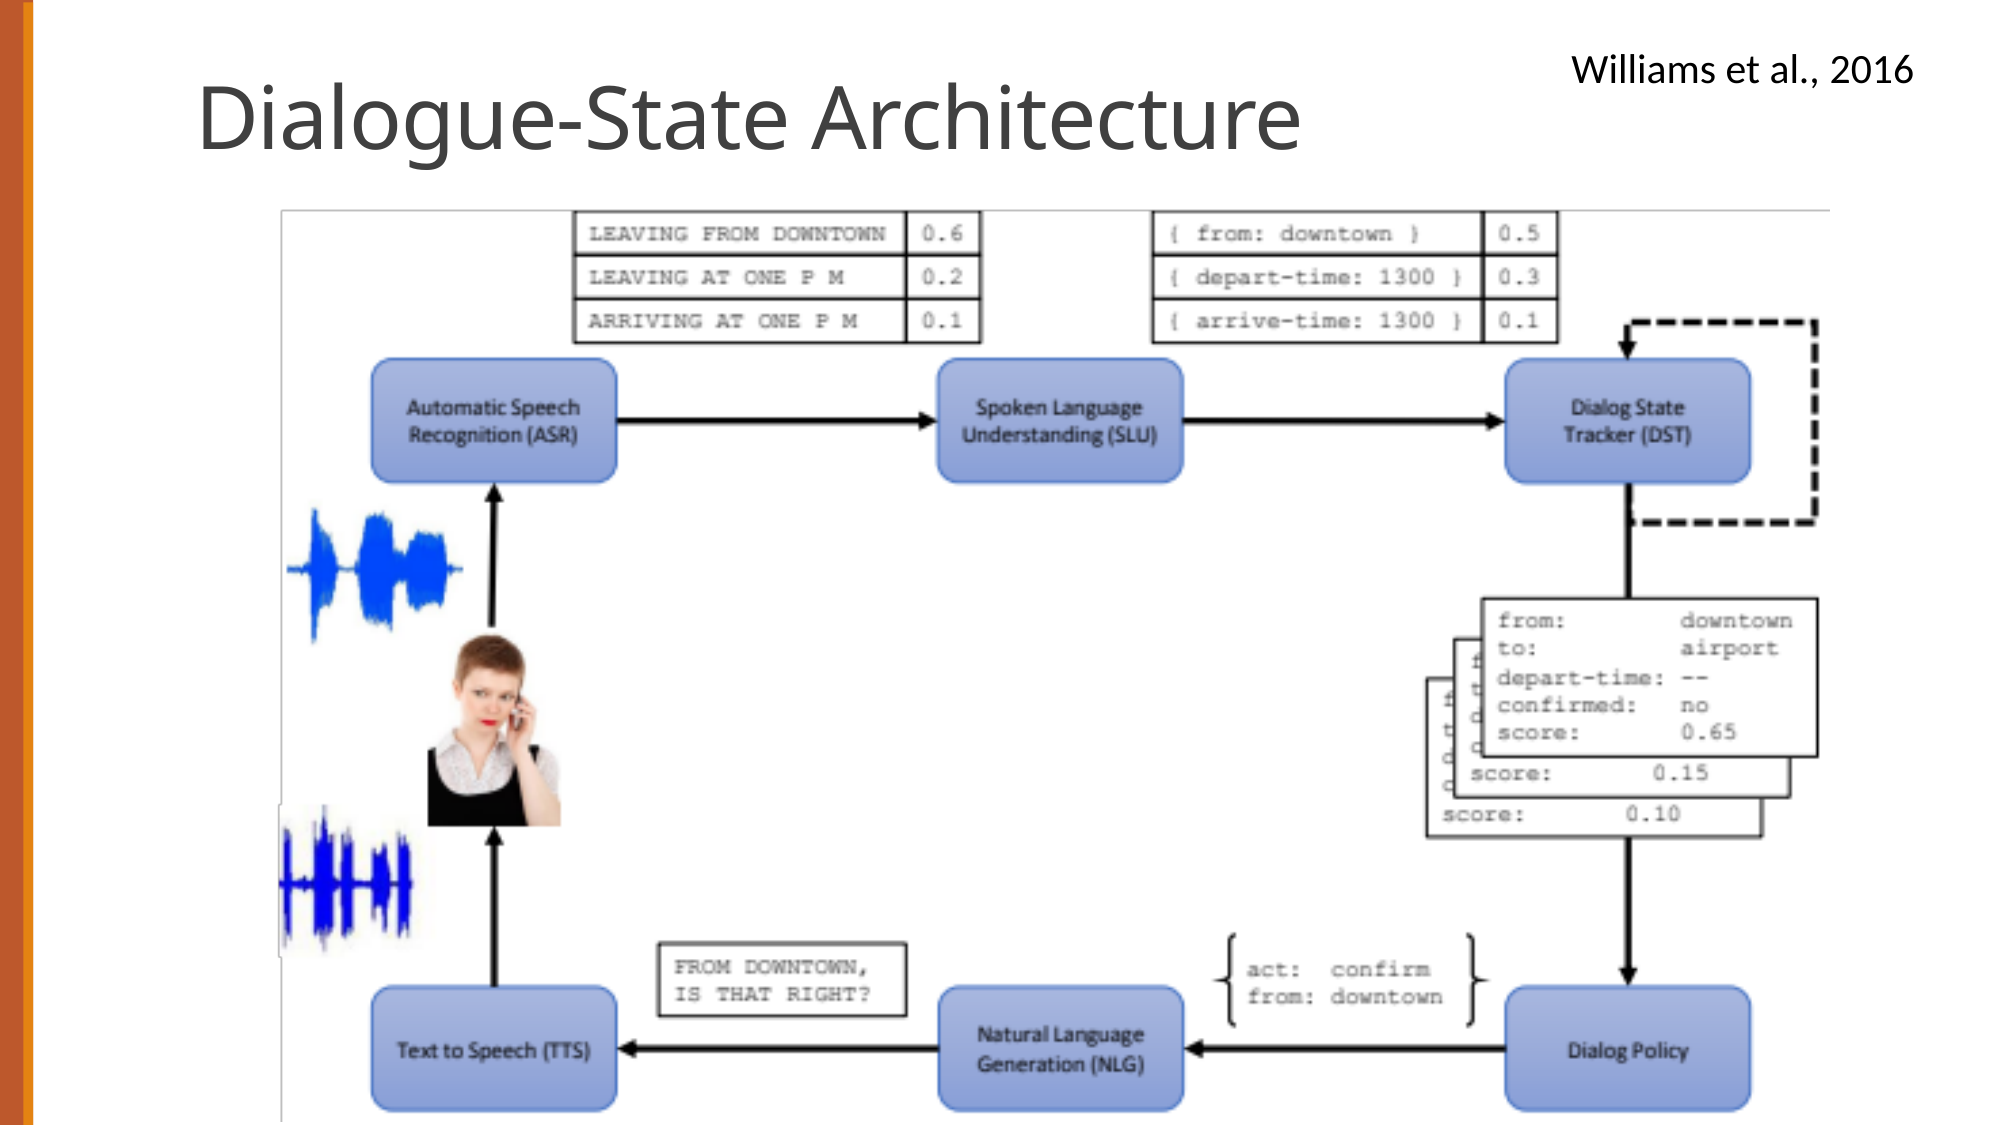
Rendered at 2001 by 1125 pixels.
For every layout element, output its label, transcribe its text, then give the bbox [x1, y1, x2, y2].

title Dialogue-State Architecture [180, 26, 1830, 175]
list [266, 195, 1831, 1123]
text_box Williams et al., 2016 [1556, 34, 1930, 100]
